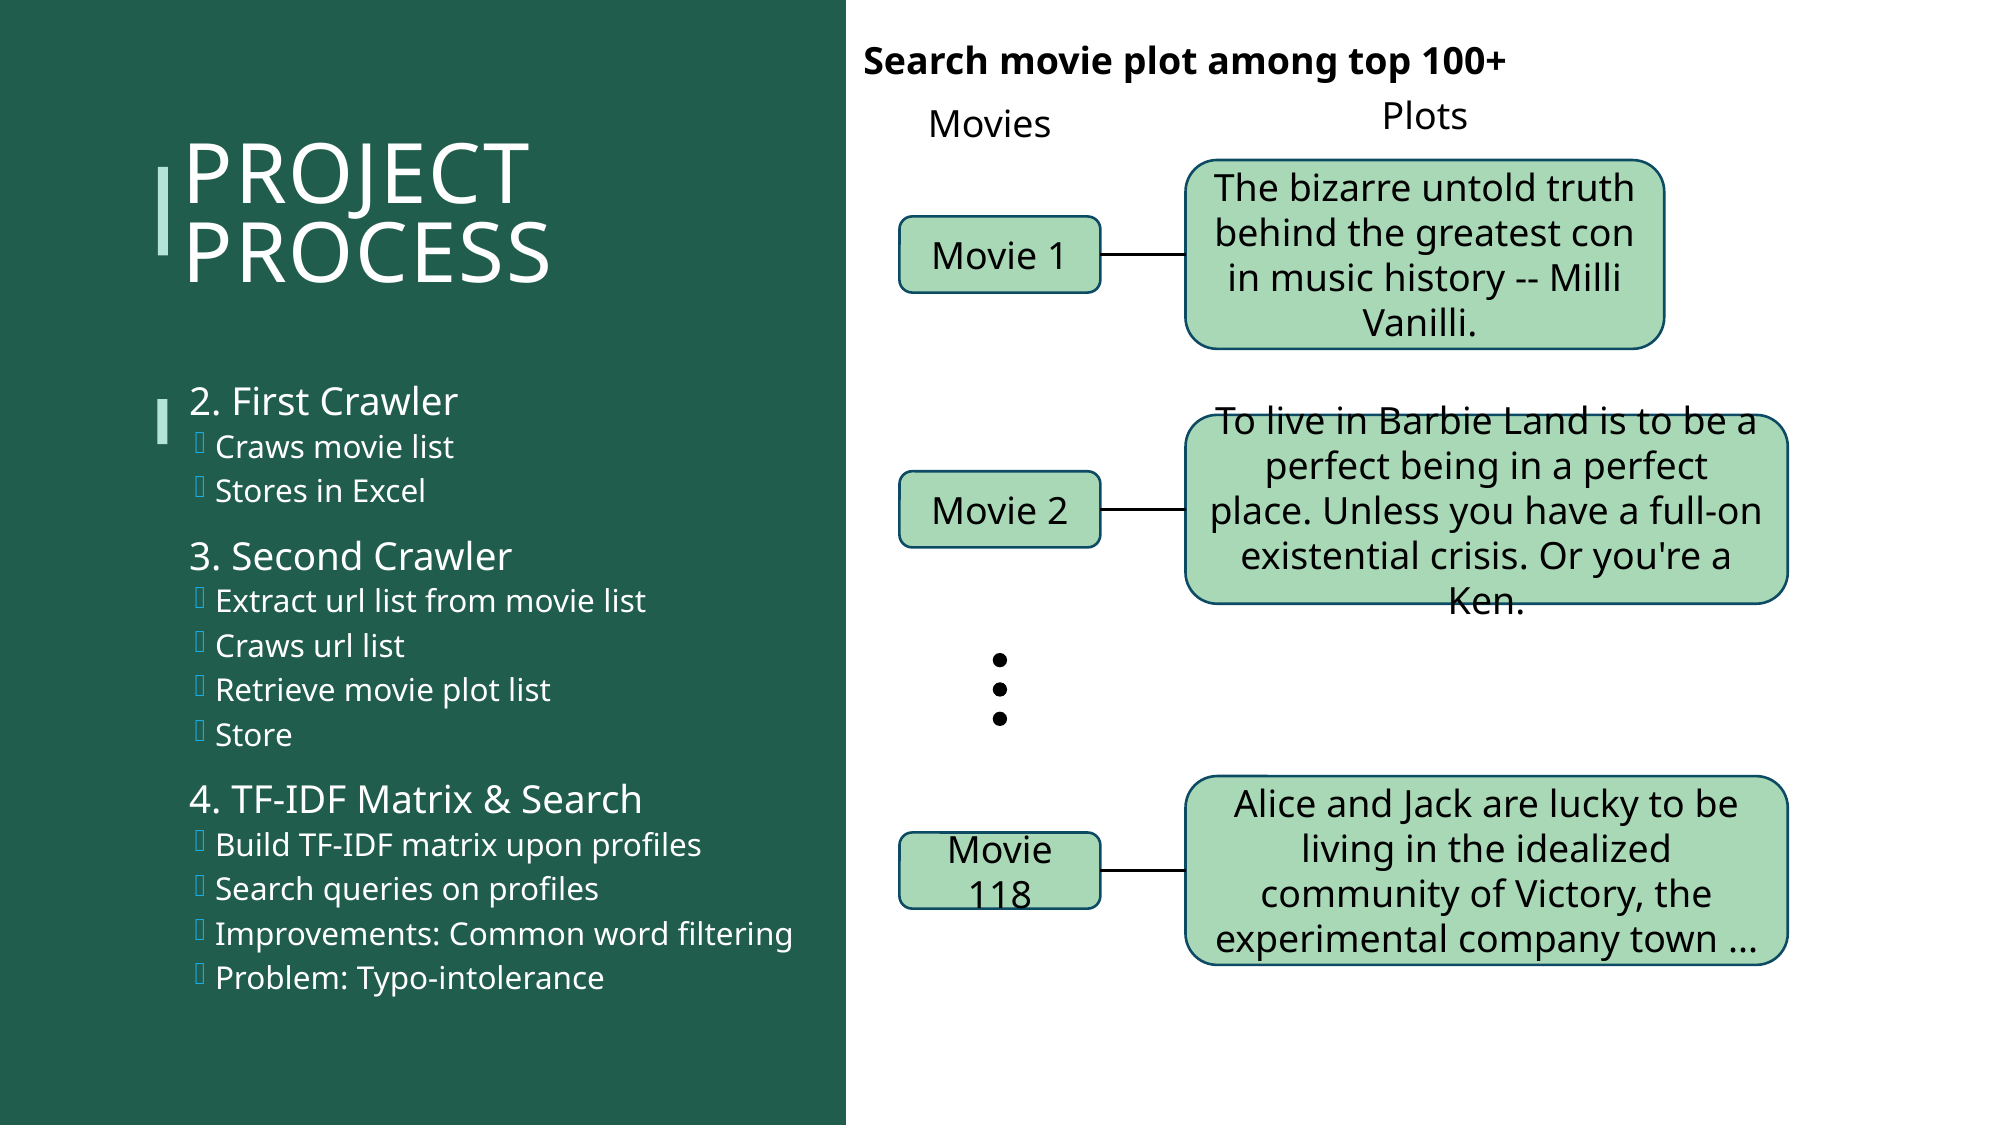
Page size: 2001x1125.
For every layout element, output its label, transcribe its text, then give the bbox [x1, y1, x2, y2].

text_box Search movie plot among top 100+ [848, 29, 1523, 89]
text_box Plots [1366, 85, 1484, 145]
list 2. First Crawler Craws movie list Stores in Excel 3. Second Crawler Extract url list from movie list Craws url list Retrieve movie plot list Store 4. TF-IDF Matrix & Search Build TF-IDF matrix upon profiles Search queries on profiles Improvements: Common word filtering Problem: Typo-intolerance [168, 375, 810, 1035]
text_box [899, 159, 1788, 966]
title Project Process [168, 96, 795, 342]
text_box Movies [913, 92, 1067, 153]
